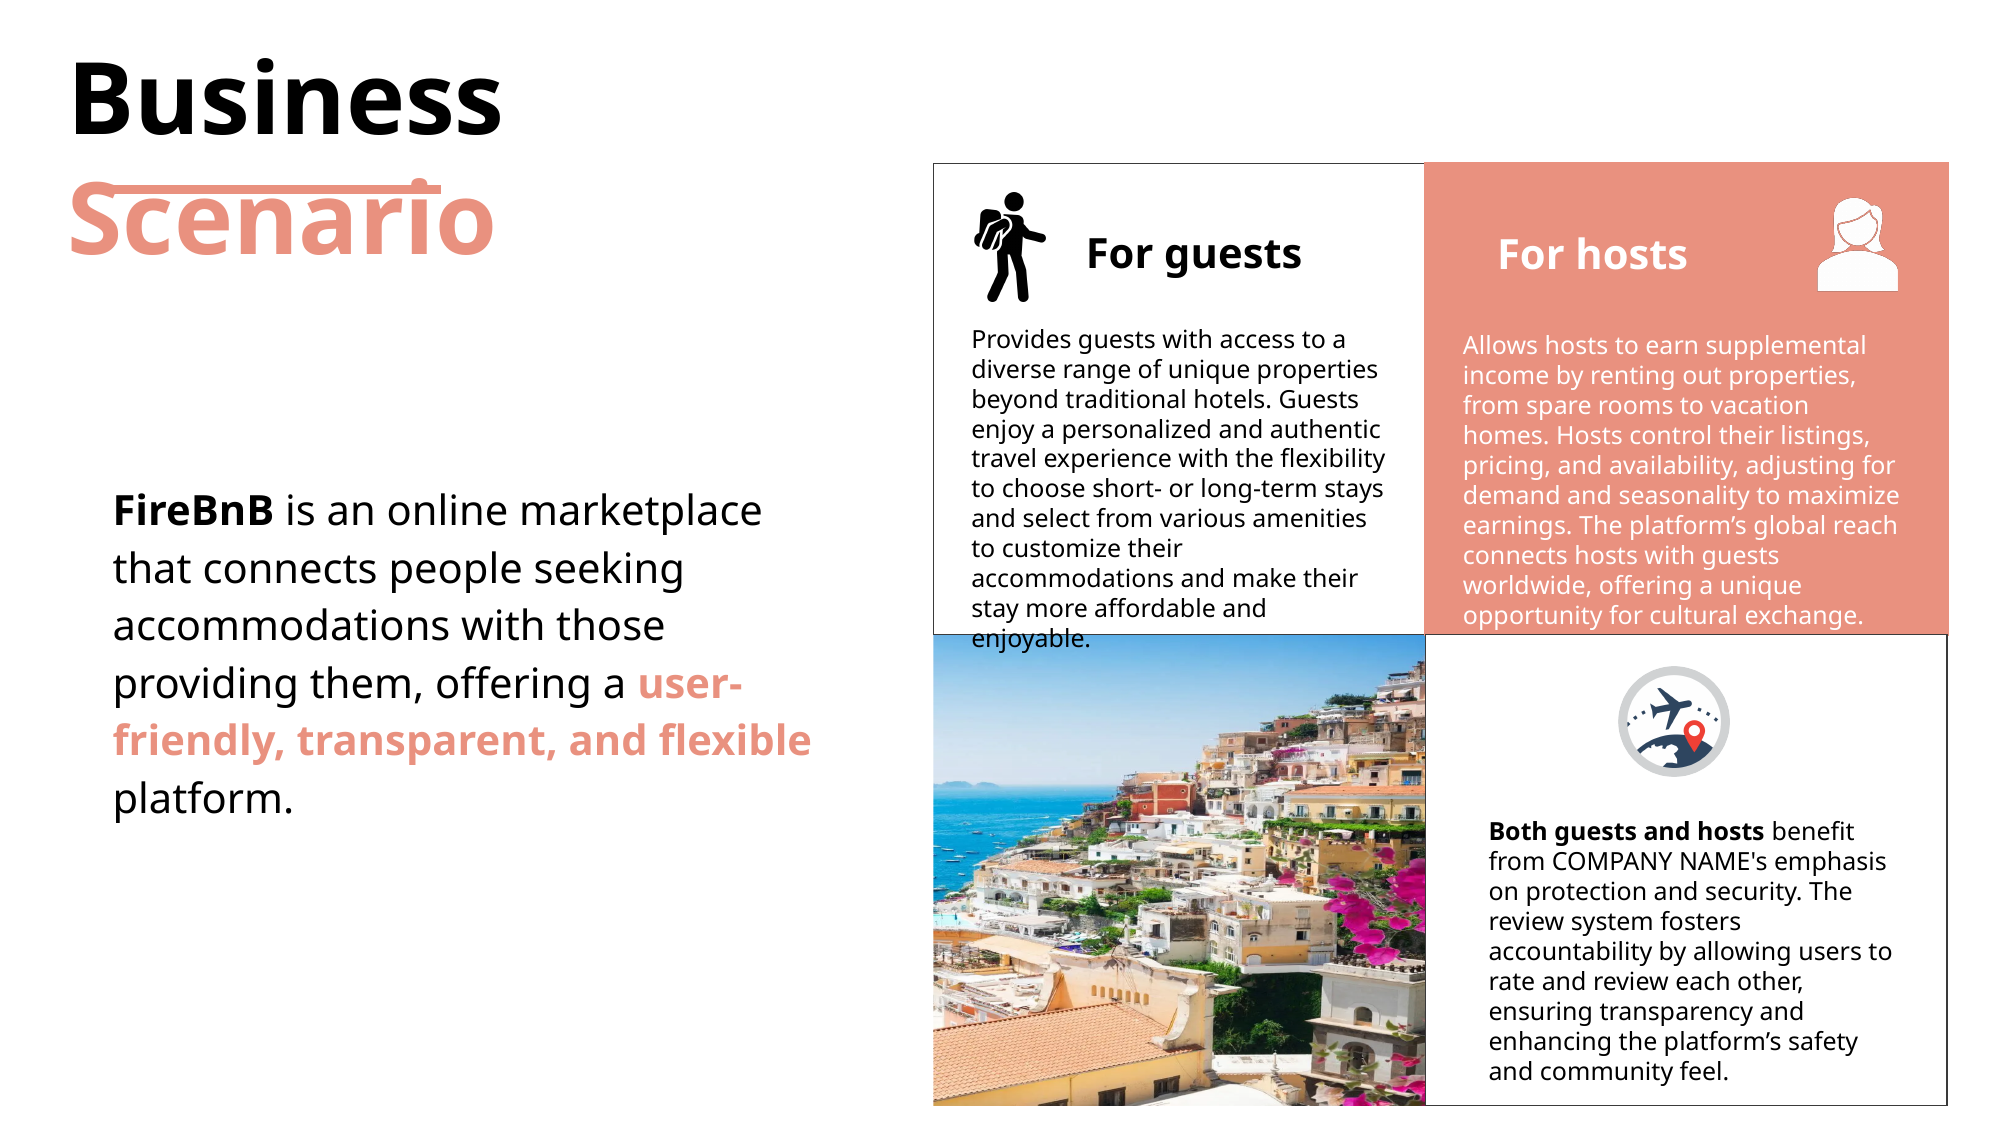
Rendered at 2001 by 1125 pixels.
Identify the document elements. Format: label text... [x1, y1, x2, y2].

picture [1618, 665, 1730, 778]
text_box [1424, 633, 1949, 1107]
text_box Both guests and hosts benefit from COMPANY NAME's emphasis on protection and security. The review system fosters accountability by allowing users to rate and review each other, ensuring transparency and enhancing the platform’s safety and community feel. [1473, 808, 1918, 1093]
text_box [1424, 162, 1949, 633]
text_box Business Scenario [52, 27, 934, 282]
text_box FireBnB is an online marketplace that connects people seeking accommodations with those providing them, offering a user-friendly, transparent, and flexible platform. [97, 469, 834, 830]
text_box Provides guests with access to a diverse range of unique properties beyond traditional hotels. Guests enjoy a personalized and authentic travel experience with the flexibility to choose short- or long-term stays and select from various amenities to customize their accommodations and make their stay more affordable and enjoyable. [956, 315, 1403, 634]
picture [1798, 189, 1917, 308]
text_box For hosts [1482, 220, 1768, 286]
picture [954, 191, 1066, 303]
text_box Allows hosts to earn supplemental income by renting out properties, from spare rooms to vacation homes. Hosts control their listings, pricing, and availability, adjusting for demand and seasonality to maximize earnings. The platform’s global reach connects hosts with guests worldwide, offering a unique opportunity for cultural exchange. [1448, 322, 1918, 637]
text_box [932, 162, 1424, 634]
text_box For guests [1071, 219, 1357, 284]
picture [932, 634, 1426, 1107]
